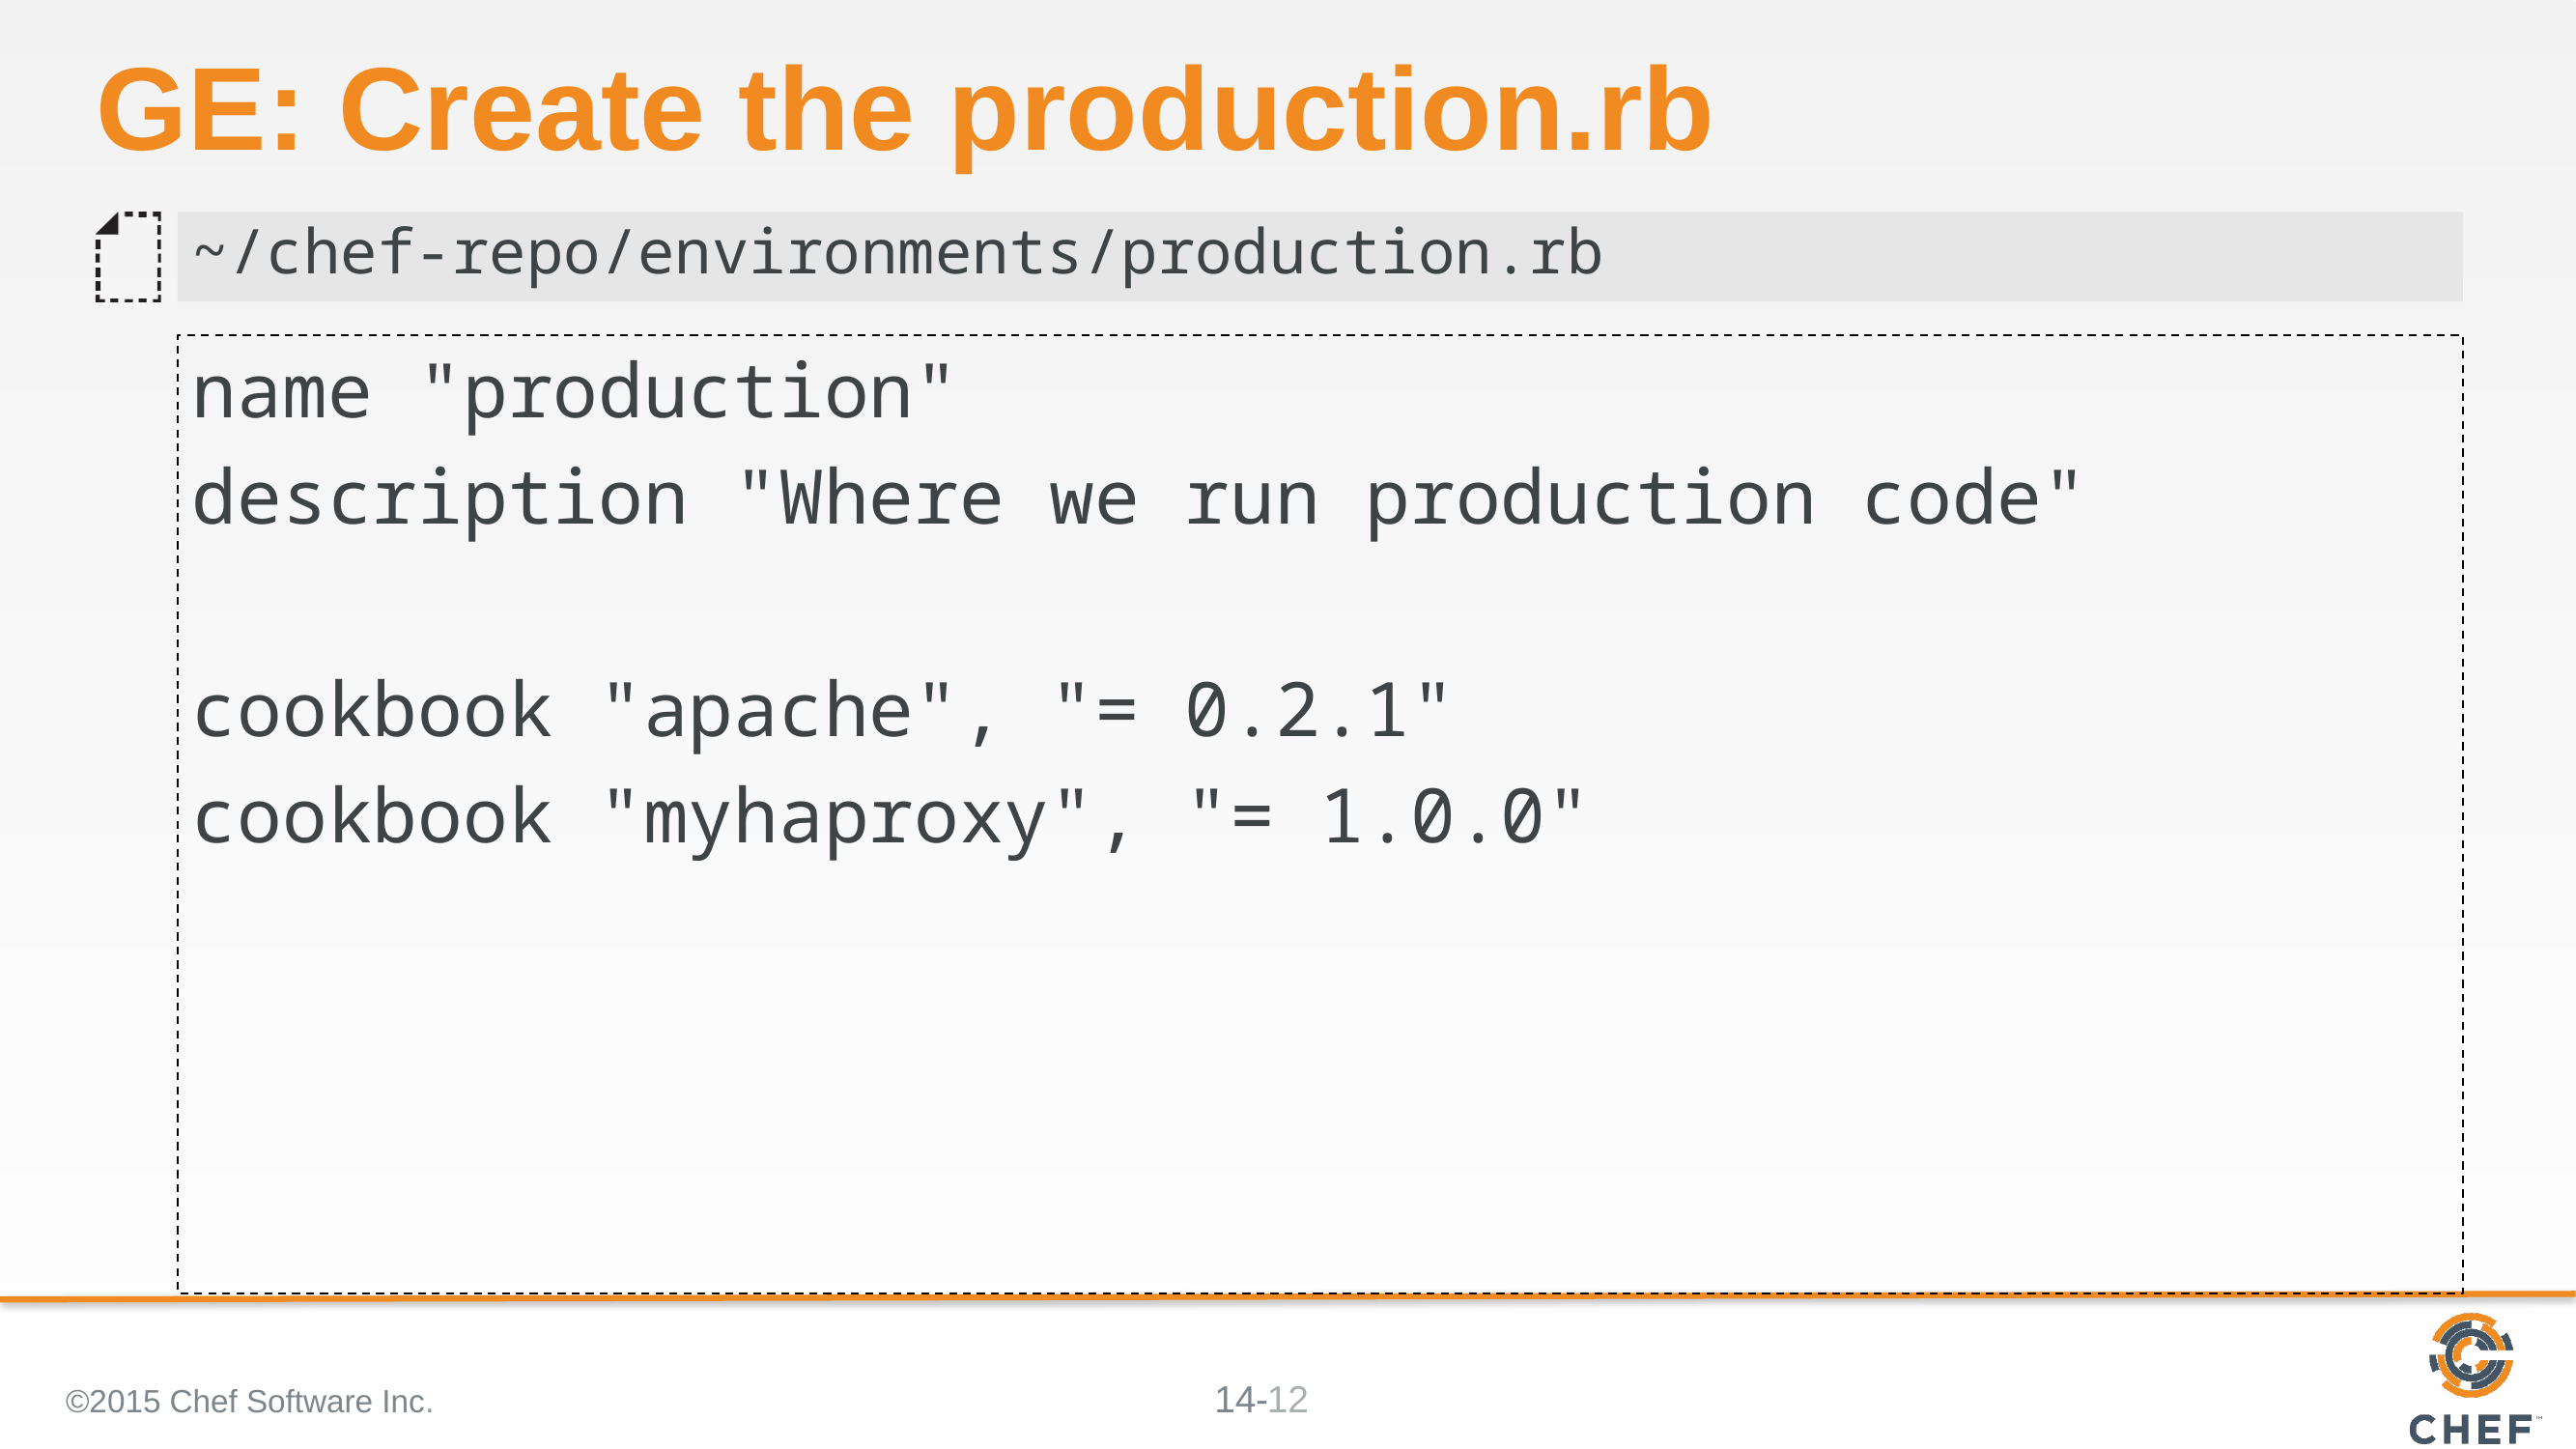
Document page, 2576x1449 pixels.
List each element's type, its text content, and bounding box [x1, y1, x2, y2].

title GE: Create the production.rb [96, 48, 2463, 180]
list name "production" description "Where we run production code" cookbook "apache", "= 0.2.1" cookbook "myhaproxy", "= 1.0.0" [177, 334, 2464, 1294]
list ~/chef-repo/environments/production.rb [177, 212, 2463, 302]
picture [2399, 1297, 2550, 1449]
footer ©2015 Chef Software Inc. [51, 1359, 952, 1440]
slide_number 12 [998, 1359, 1578, 1437]
